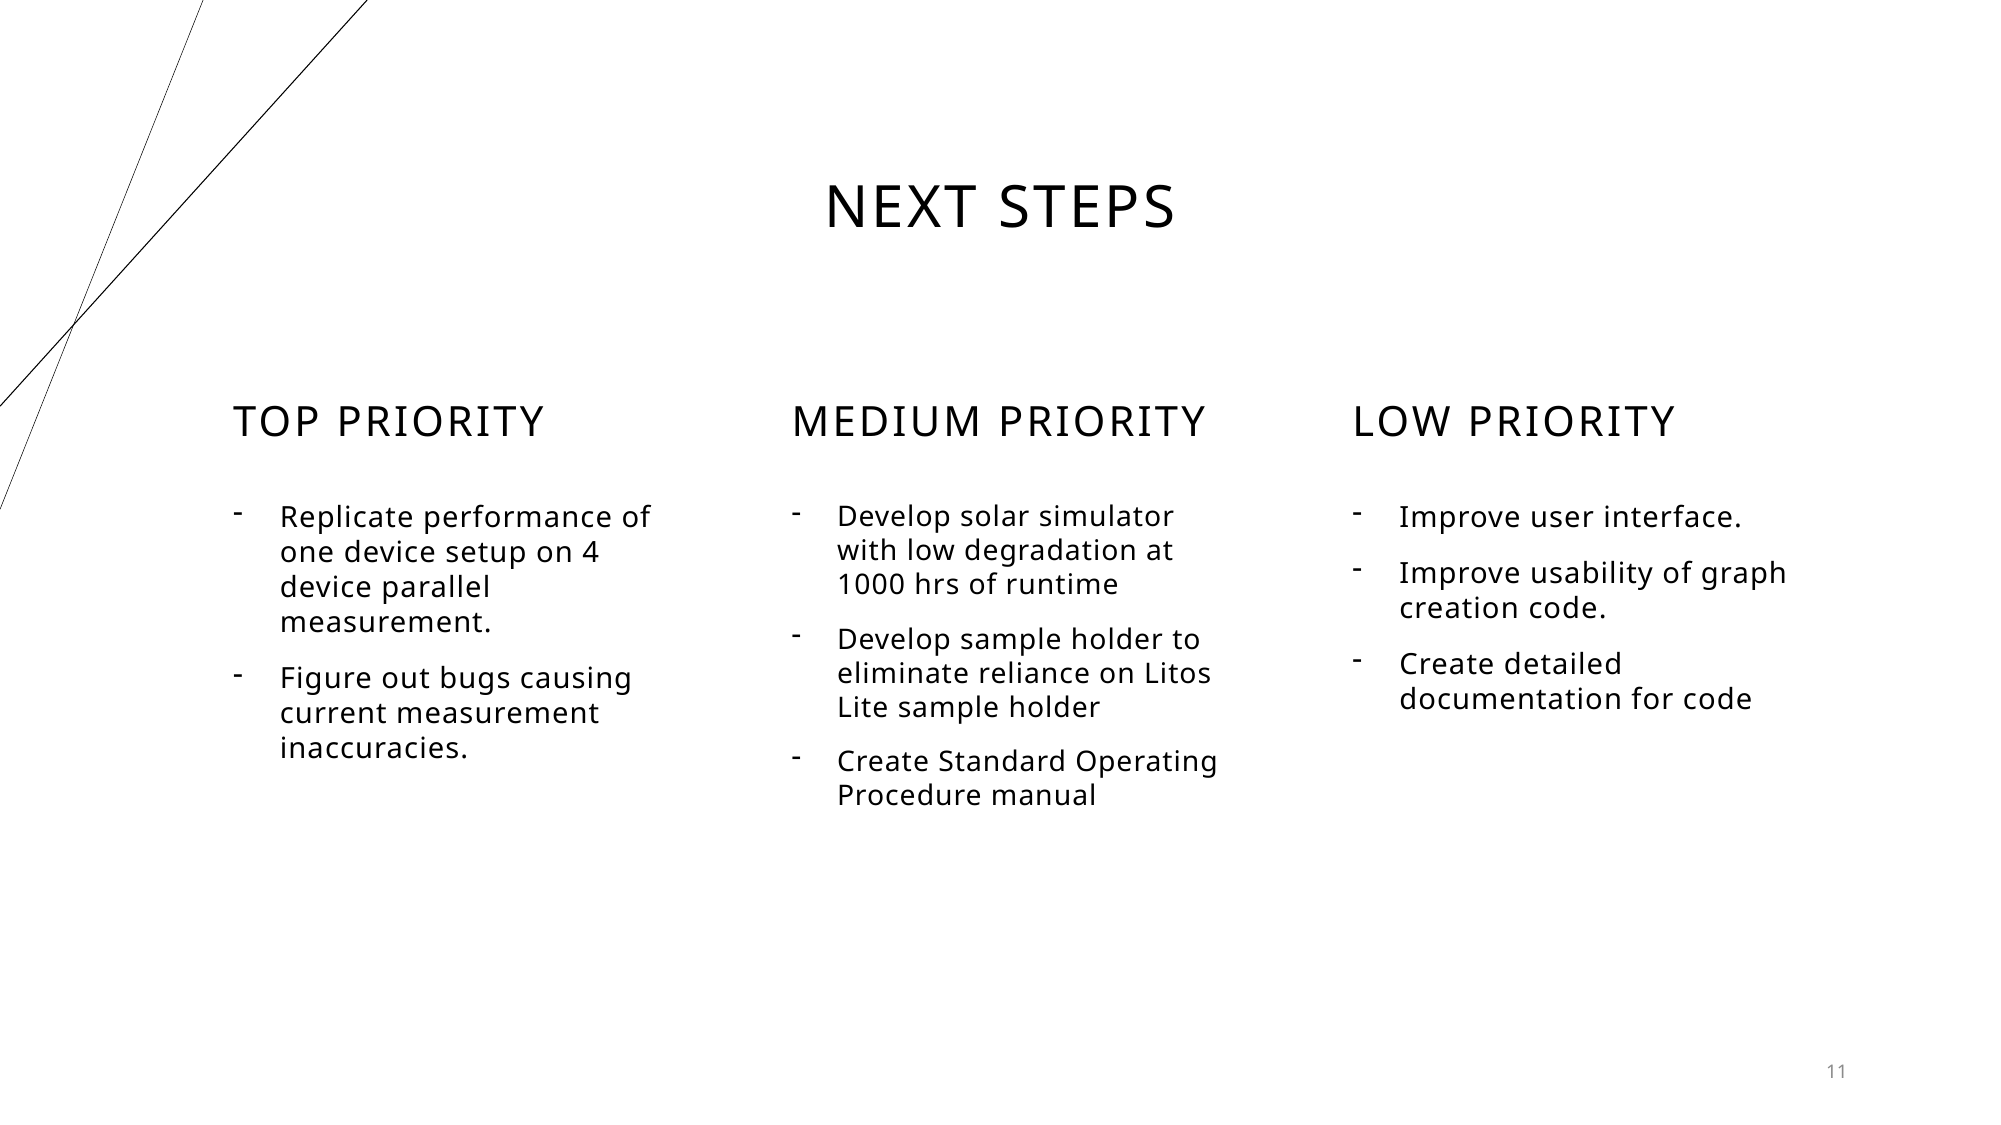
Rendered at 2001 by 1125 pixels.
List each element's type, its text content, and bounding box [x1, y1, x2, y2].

slide_number 11 [1412, 1042, 1863, 1103]
list Develop solar simulator with low degradation at 1000 hrs of runtime Develop sample holder to eliminate reliance on Litos Lite sample holder Create Standard Operating Procedure manual [776, 490, 1252, 819]
list Replicate performance of one device setup on 4 device parallel measurement. Figure out bugs causing current measurement inaccuracies. [218, 490, 692, 989]
list Top Priority [218, 317, 692, 453]
title Next steps [309, 100, 1691, 318]
list Medium Priority [776, 317, 1252, 453]
list Improve user interface. Improve usability of graph creation code. Create detailed documentation for code [1337, 490, 1811, 819]
list Low priority [1337, 317, 1811, 453]
